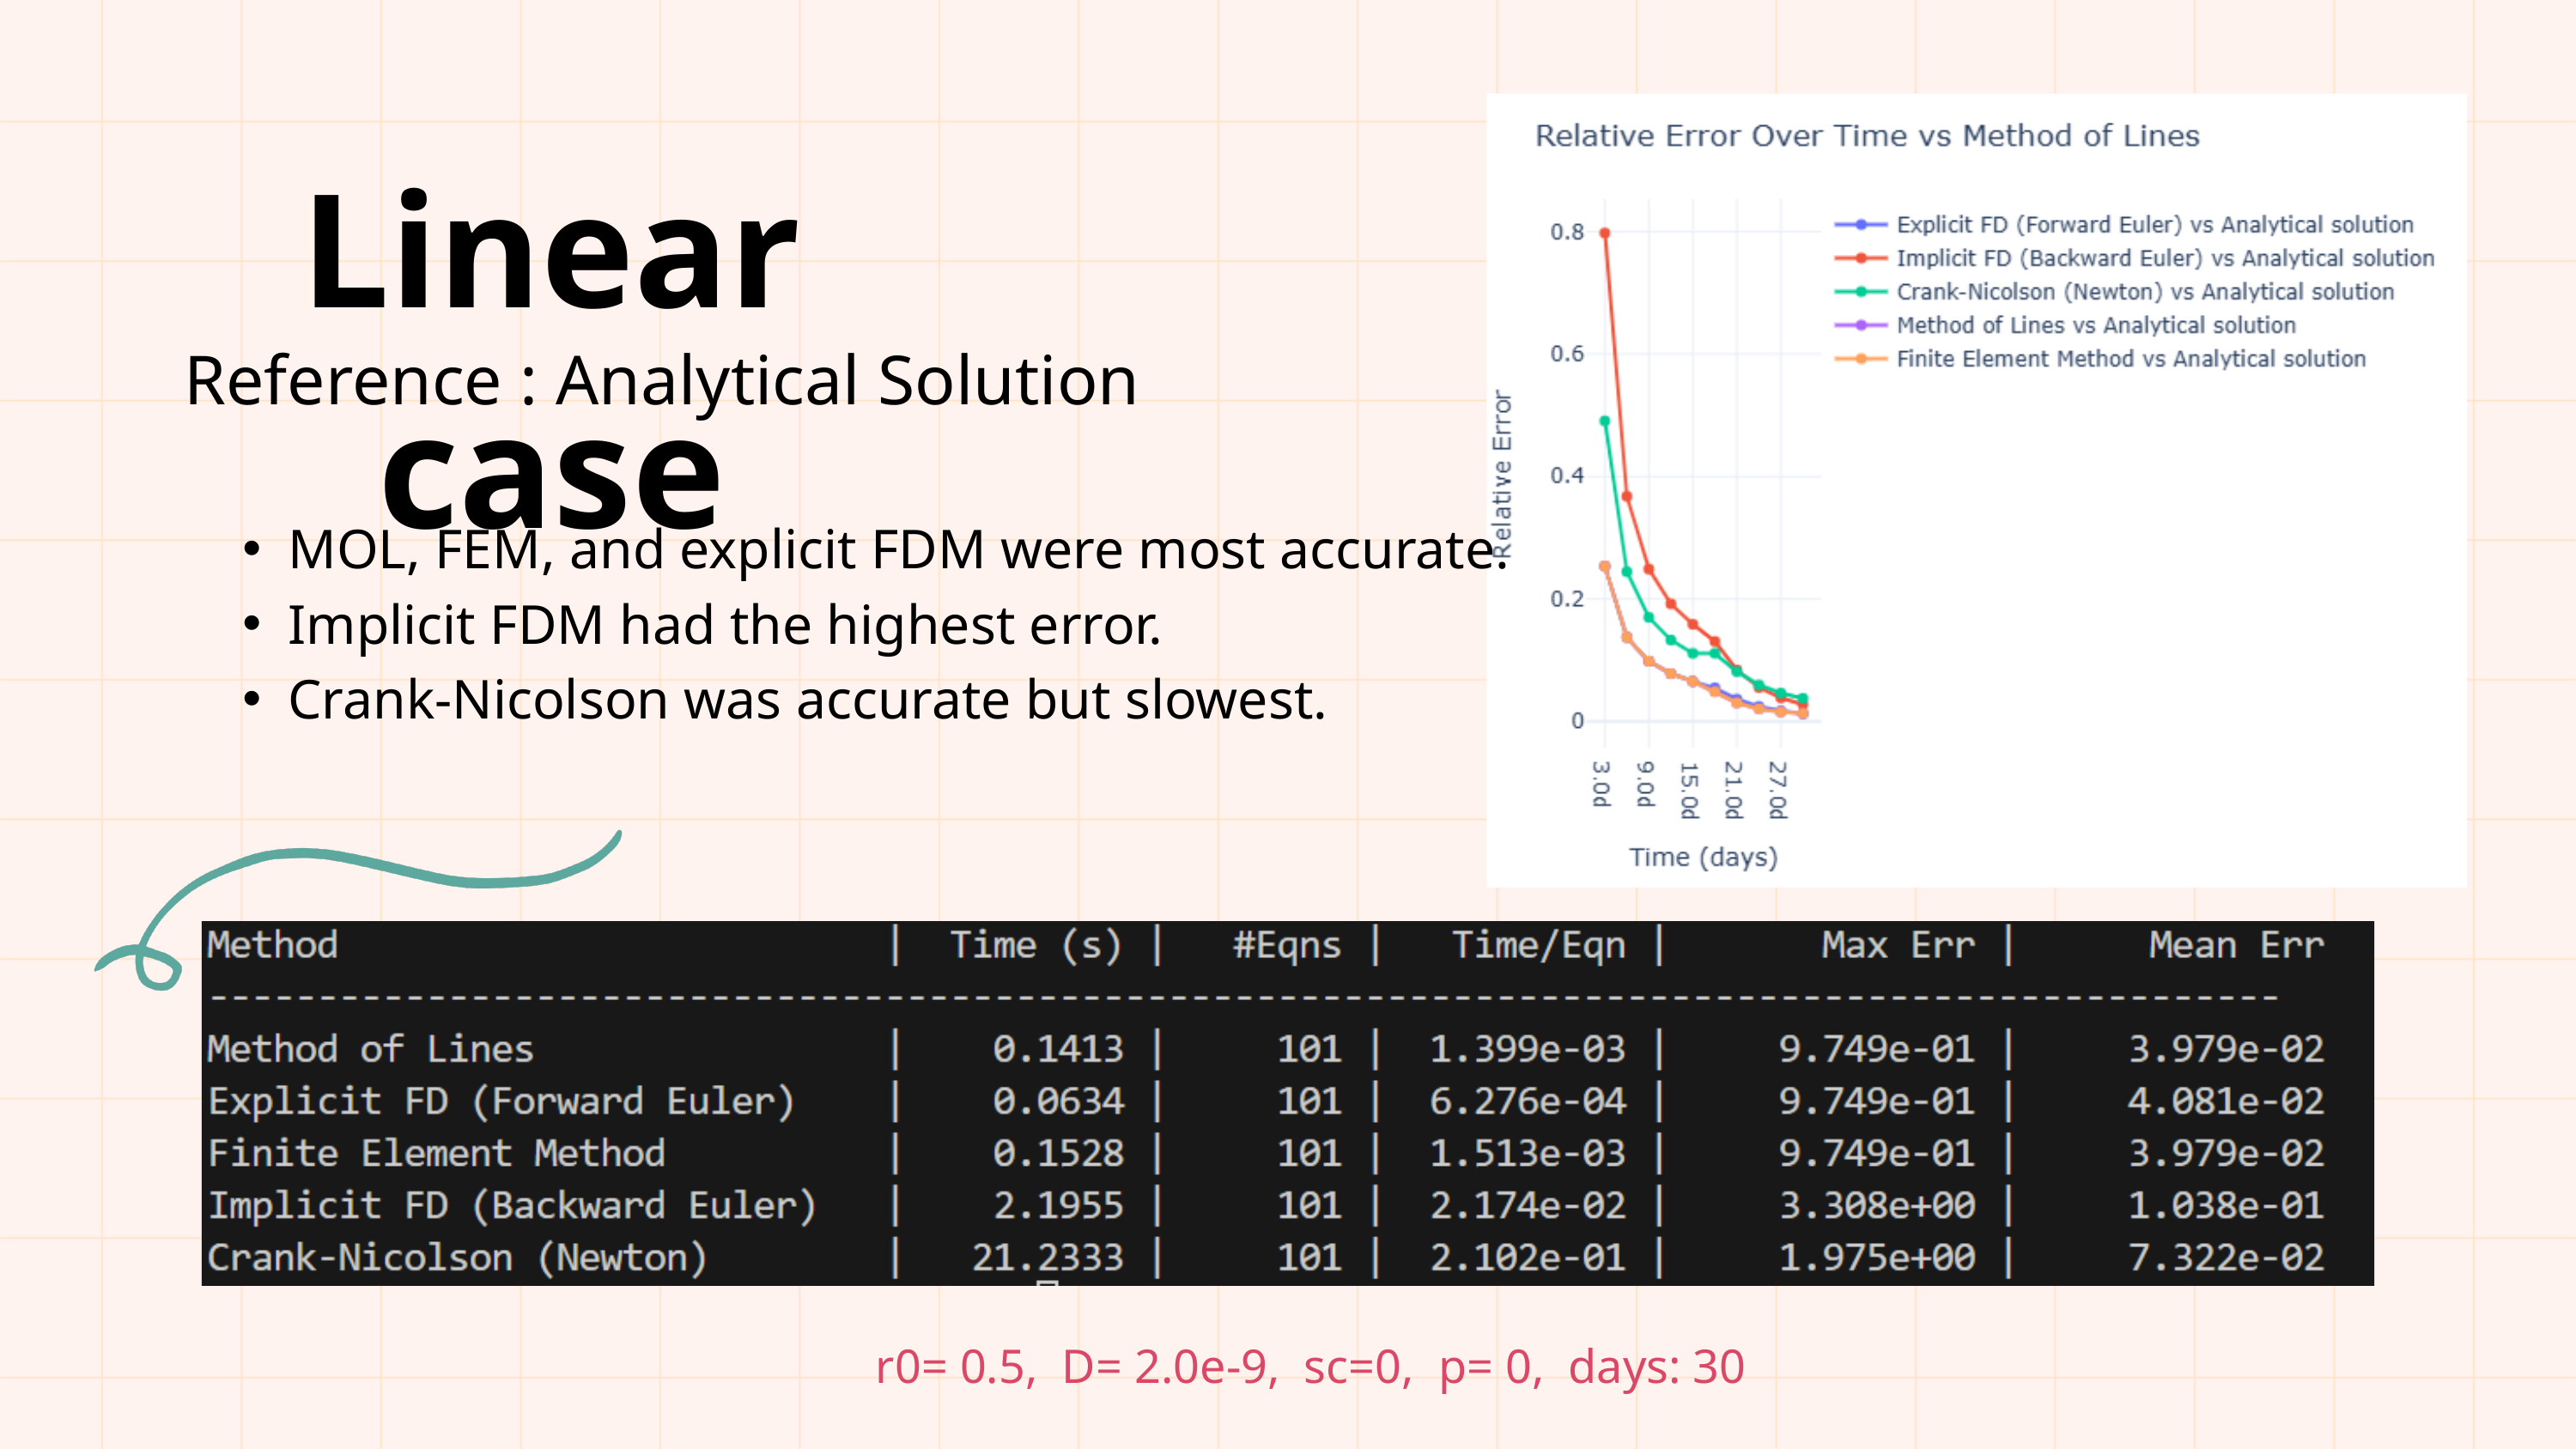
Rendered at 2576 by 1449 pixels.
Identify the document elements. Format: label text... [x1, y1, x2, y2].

text_box Reference : Analytical Solution [184, 324, 1148, 419]
text_box MOL, FEM, and explicit FDM were most accurate. Implicit FDM had the highest error. Crank-Nicolson was accurate but slowest. [197, 504, 1523, 731]
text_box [94, 828, 1978, 1389]
text_box [1984, 921, 2375, 1286]
text_box Linear case [144, 119, 958, 561]
text_box [0, 0, 2576, 1449]
text_box [1486, 94, 2468, 888]
